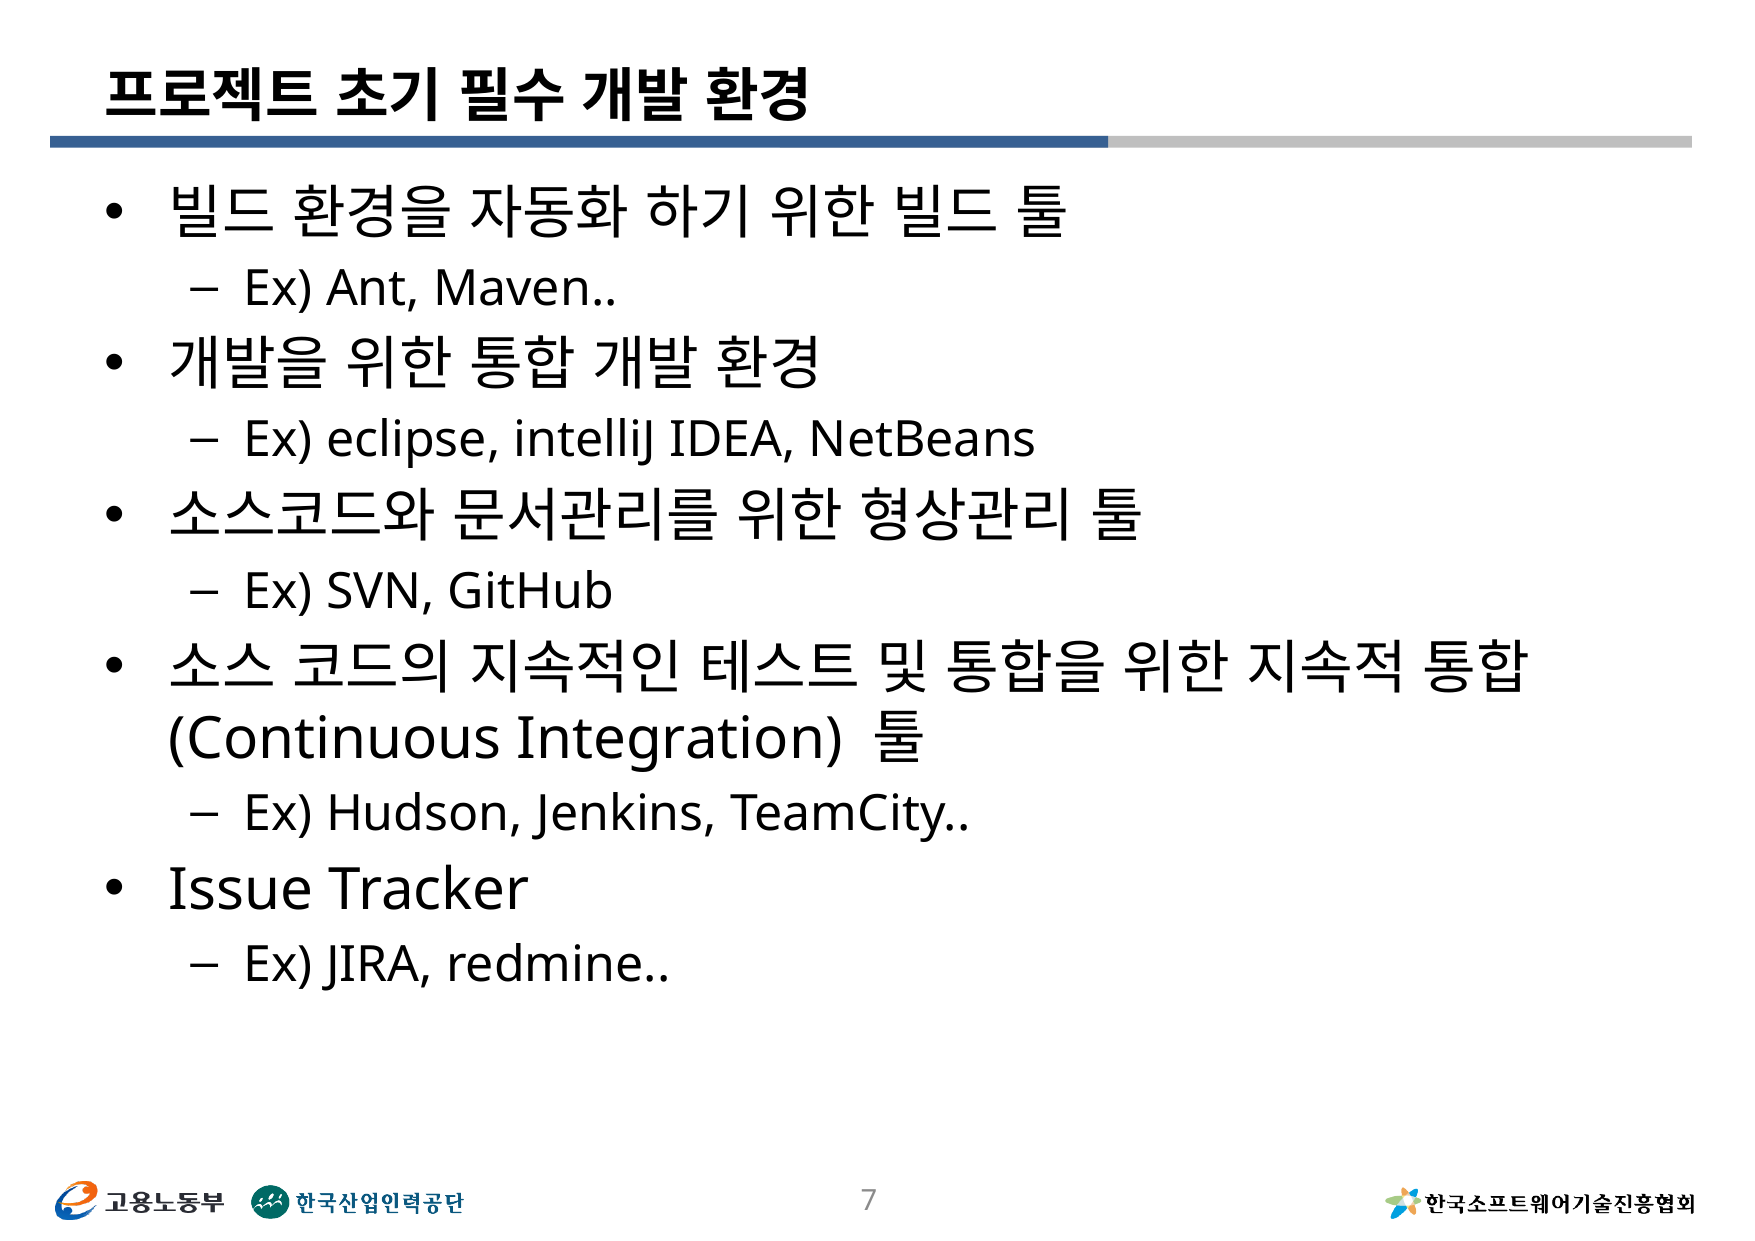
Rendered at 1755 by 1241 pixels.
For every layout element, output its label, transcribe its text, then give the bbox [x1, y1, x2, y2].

slide_number 7 [664, 1168, 1074, 1235]
picture [251, 1185, 464, 1219]
list 빌드 환경을 자동화 하기 위한 빌드 툴 Ex) Ant, Maven.. 개발을 위한 통합 개발 환경 Ex) eclipse, intelliJ IDEA, NetBeans 소스코드와 문서관리를 위한 형상관리 툴 Ex) SVN, GitHub 소스 코드의 지속적인 테스트 및 통합을 위한 지속적 통합 (Continuous Integration) 툴 Ex) Hudson, Jenkins, TeamCity.. Issue Tracker Ex) JIRA, redmine.. [87, 166, 1667, 1108]
picture [50, 1178, 228, 1223]
picture [1385, 1187, 1694, 1219]
title 프로젝트 초기 필수 개발 환경 [87, 49, 1667, 136]
